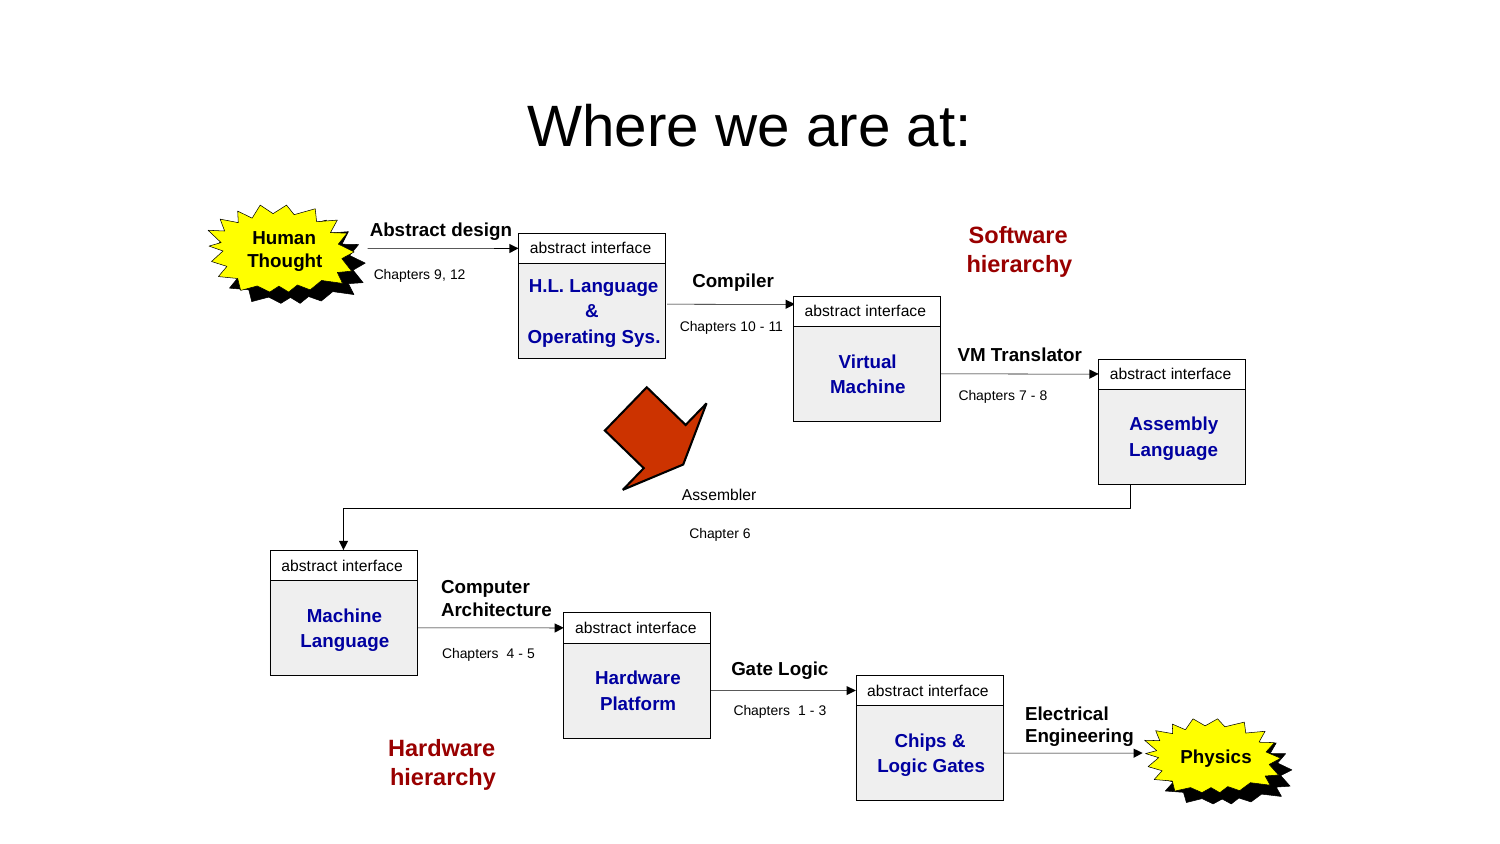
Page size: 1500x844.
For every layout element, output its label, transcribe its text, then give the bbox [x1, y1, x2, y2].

title Where we are at: [51, 72, 1449, 167]
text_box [207, 204, 1293, 805]
